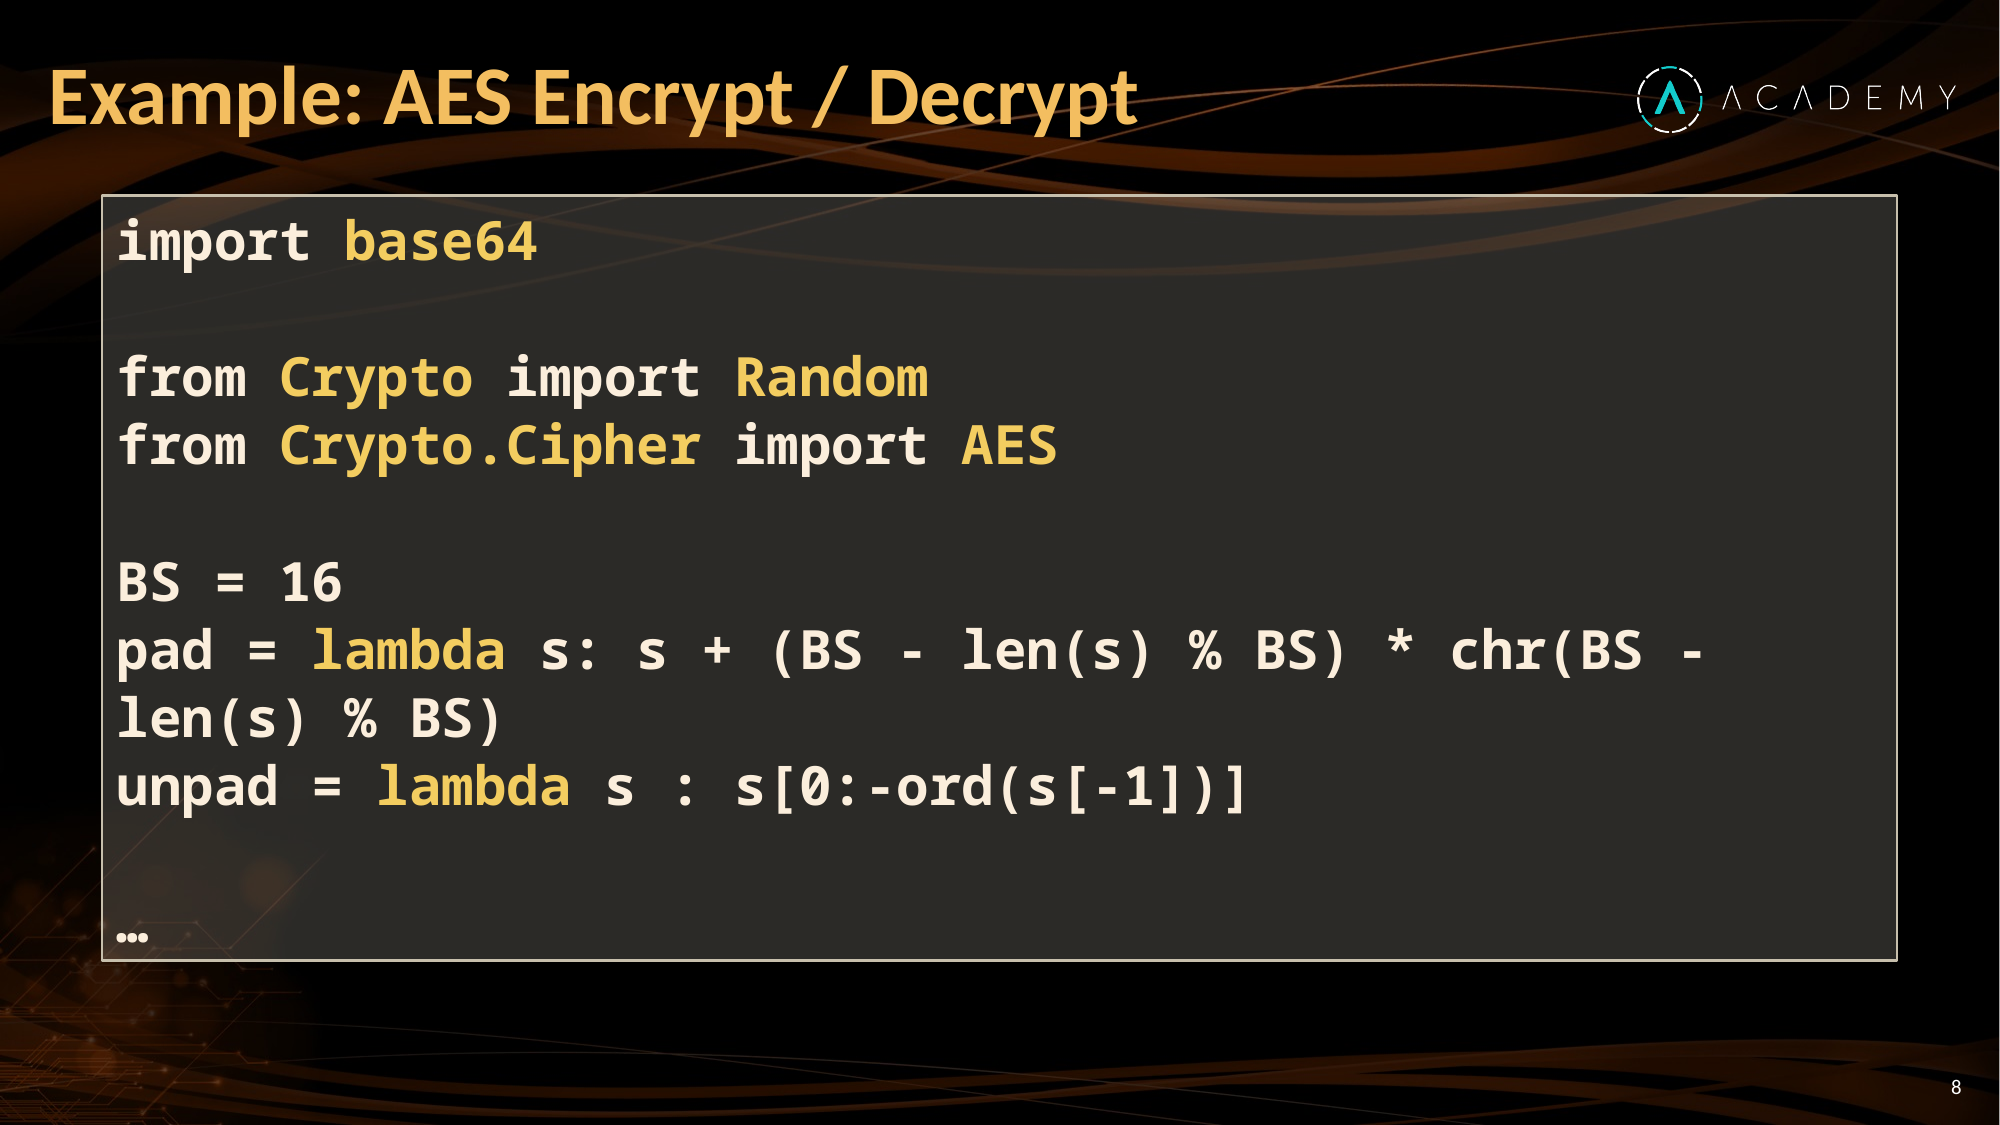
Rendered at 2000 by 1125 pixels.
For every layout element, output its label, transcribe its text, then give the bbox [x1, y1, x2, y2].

slide_number 8 [1897, 1070, 1968, 1103]
picture [0, 0, 2000, 1125]
text_box import base64 from Crypto import Random from Crypto.Cipher import AES BS = 16 pad = lambda s: s + (BS - len(s) % BS) * chr(BS - len(s) % BS) unpad = lambda s : s[0:-ord(s[-1])] … [102, 195, 1898, 961]
title Example: AES Encrypt / Decrypt [30, 6, 1602, 189]
